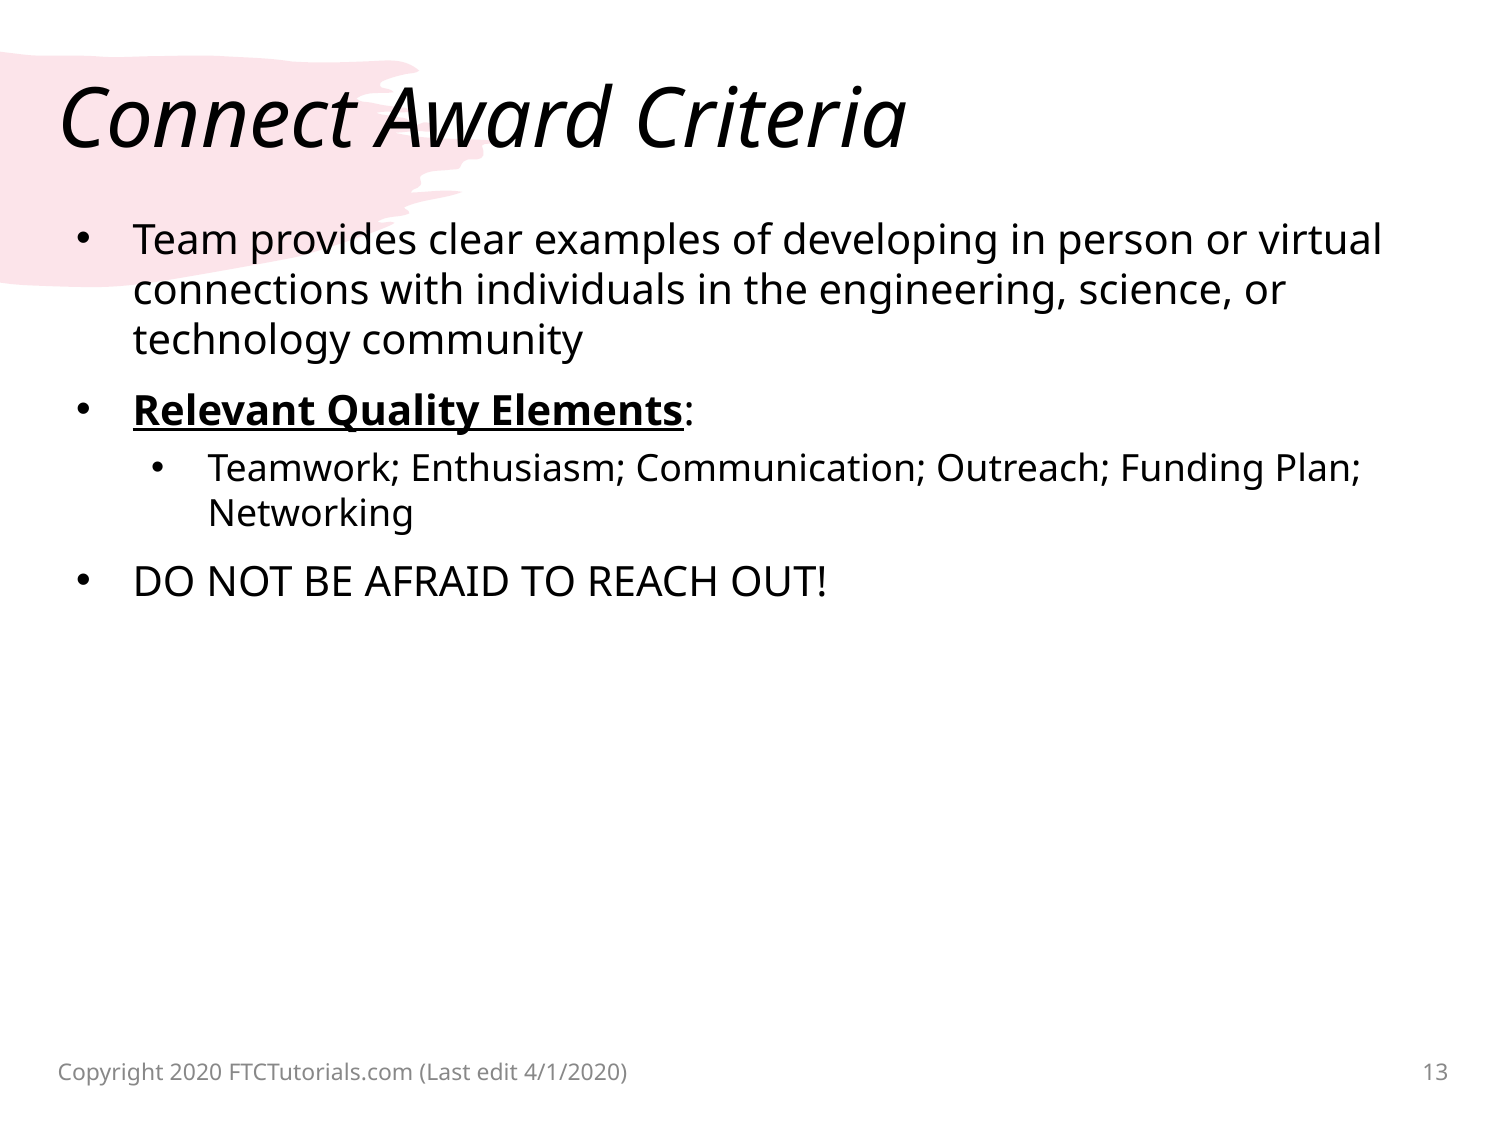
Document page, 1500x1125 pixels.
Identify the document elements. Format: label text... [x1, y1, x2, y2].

list Team provides clear examples of developing in person or virtual connections with individuals in the engineering, science, or technology community Relevant Quality Elements: Teamwork; Enthusiasm; Communication; Outreach; Funding Plan; Networking DO NOT BE AFRAID TO REACH OUT! [42, 204, 1464, 1030]
title Connect Award Criteria [42, 59, 1464, 182]
footer Copyright 2020 FTCTutorials.com (Last edit 4/1/2020) [42, 1042, 718, 1103]
slide_number 13 [1378, 1042, 1464, 1103]
